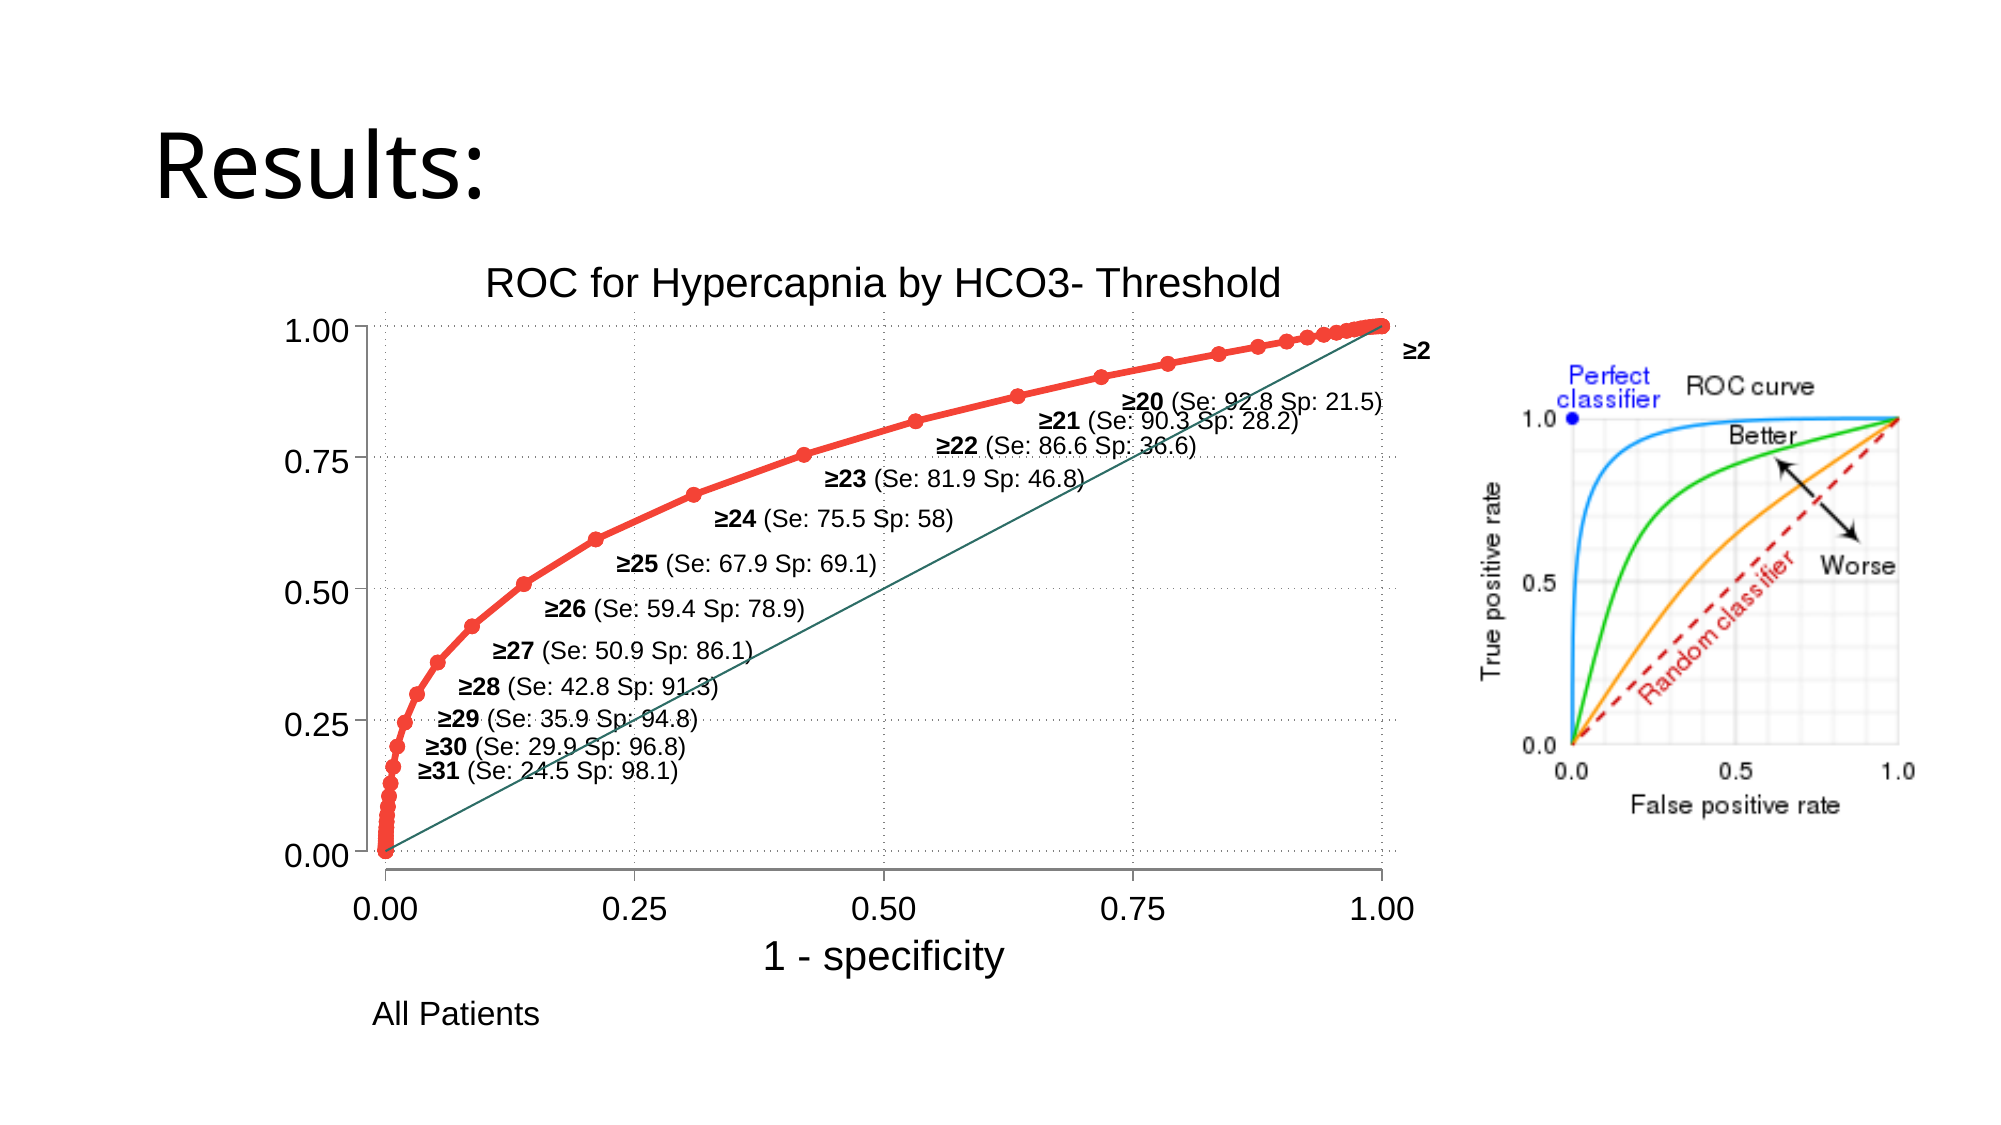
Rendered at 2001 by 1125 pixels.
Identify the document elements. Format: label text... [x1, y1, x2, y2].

title Results: [137, 59, 1863, 278]
picture [1462, 357, 1932, 827]
picture [170, 226, 1430, 1066]
